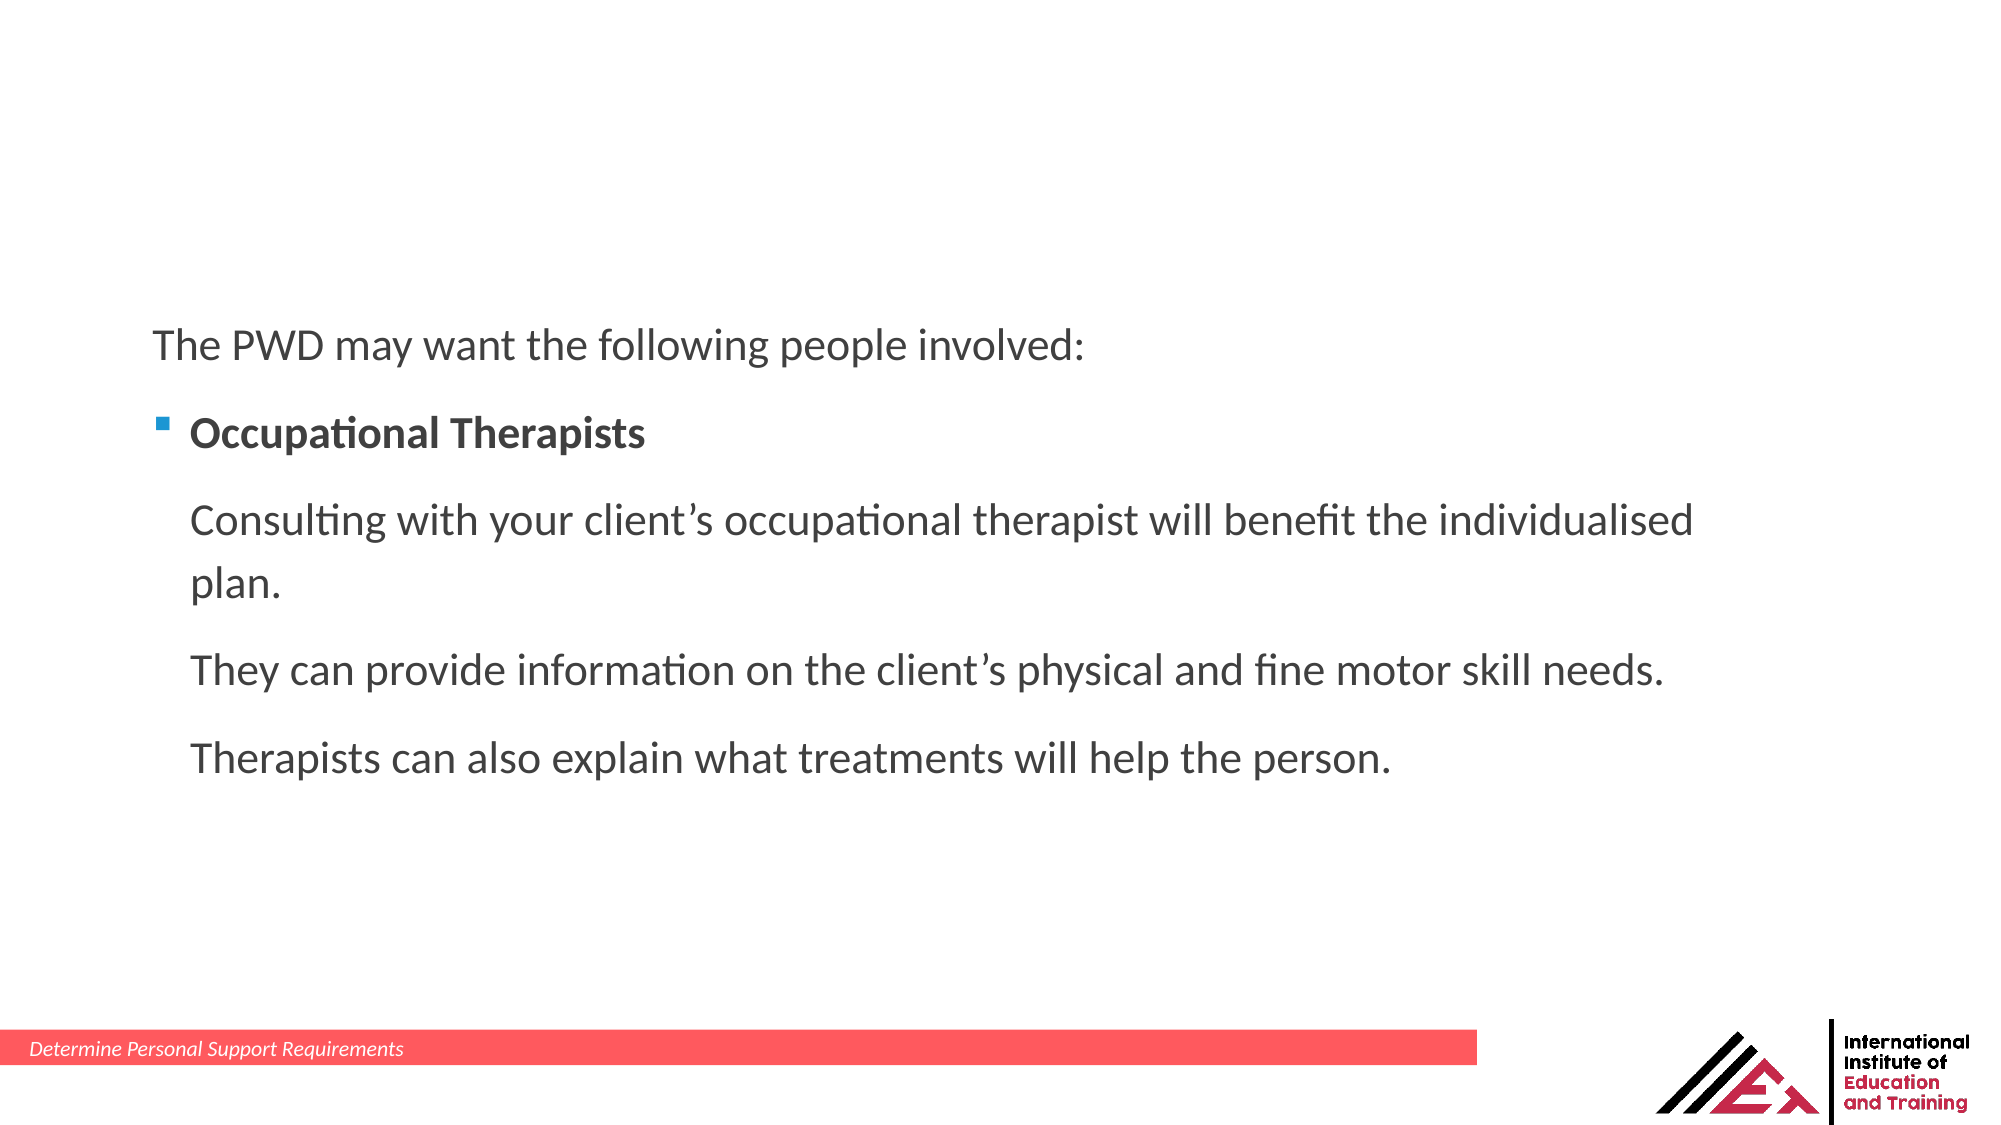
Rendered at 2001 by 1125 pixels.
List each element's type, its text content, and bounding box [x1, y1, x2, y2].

text_box Determine Personal Support Requirements [0, 1029, 1478, 1066]
picture [1655, 1019, 1969, 1125]
list The PWD may want the following people involved: Occupational Therapists Consulting with your client’s occupational therapist will benefit the individualised plan. They can provide information on the client’s physical and fine motor skill needs. Therapists can also explain what treatments will help the person. [137, 299, 1793, 1014]
